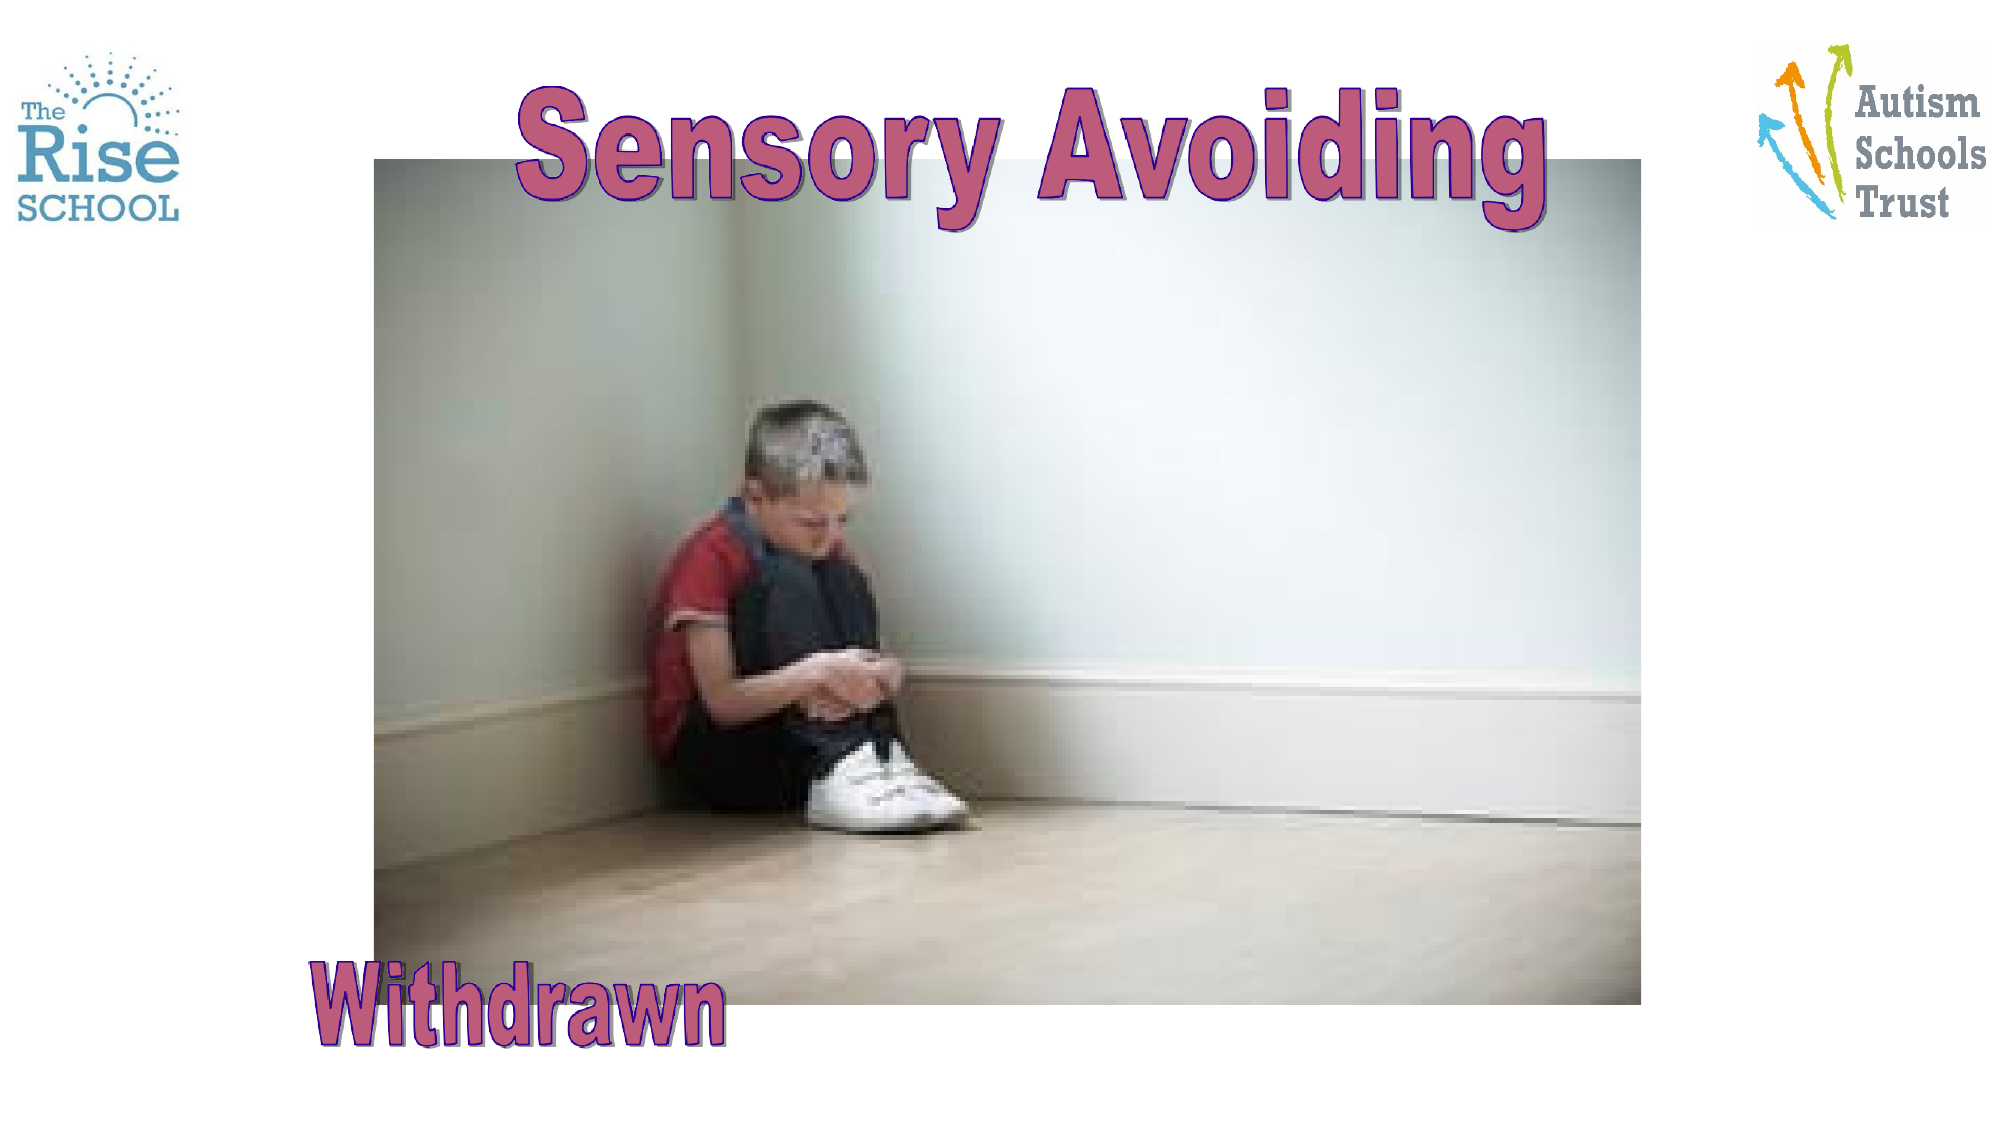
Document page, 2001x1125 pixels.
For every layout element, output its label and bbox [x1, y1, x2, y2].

picture [0, 45, 195, 229]
text_box [373, 159, 1642, 1005]
text_box [308, 961, 727, 1049]
picture [1757, 44, 1987, 230]
text_box [514, 86, 1548, 233]
